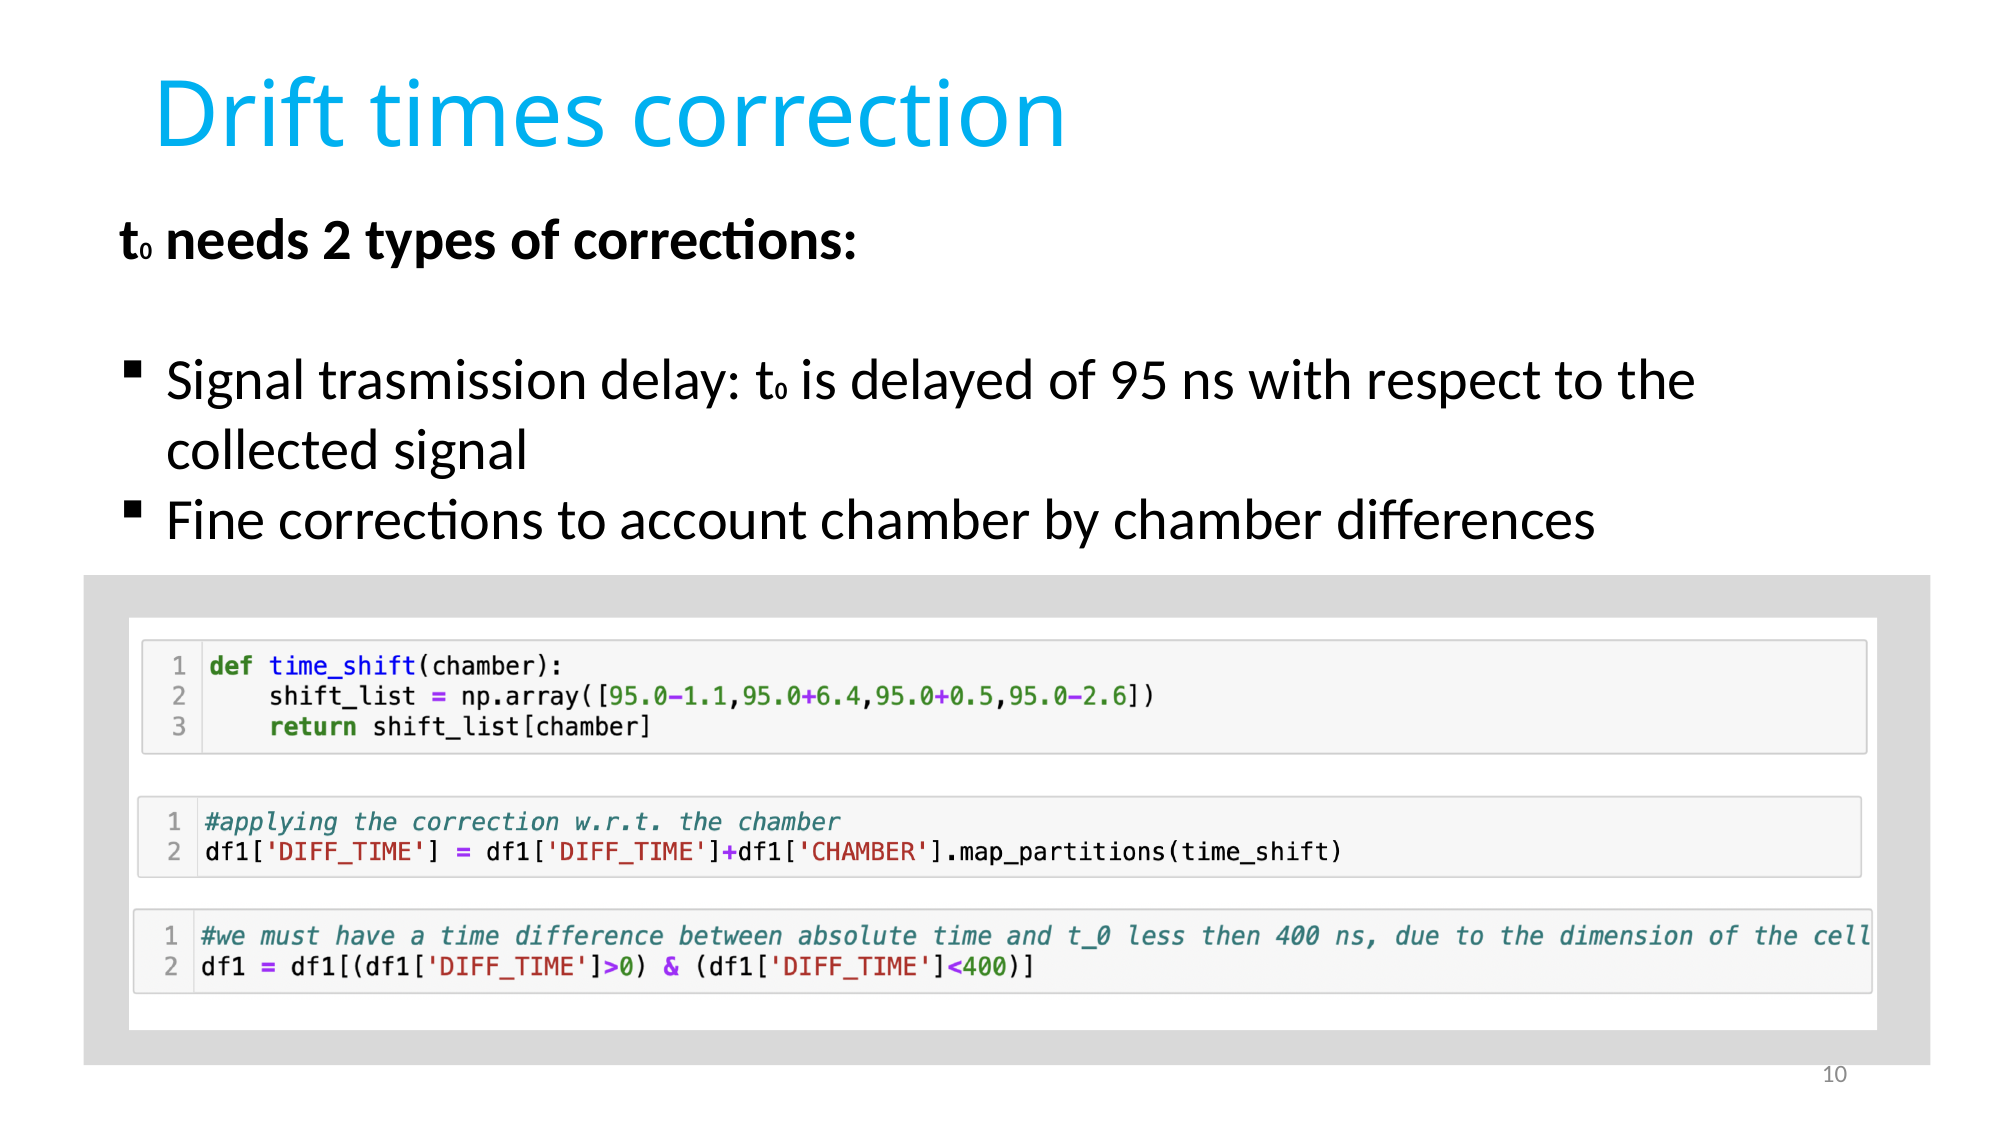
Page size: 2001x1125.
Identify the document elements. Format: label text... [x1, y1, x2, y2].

picture [137, 636, 1872, 758]
slide_number 10 [1412, 1042, 1863, 1103]
text_box t0 needs 2 types of corrections: Signal trasmission delay: t0 is delayed of 95 ns with respect to the collected signal Fine corrections to account chamber by chamber differences [104, 193, 1894, 559]
picture [134, 787, 1866, 884]
text_box [128, 617, 1878, 1031]
text_box Drift times correction [137, 59, 1863, 193]
text_box [83, 574, 1931, 1066]
picture [129, 902, 1876, 1000]
